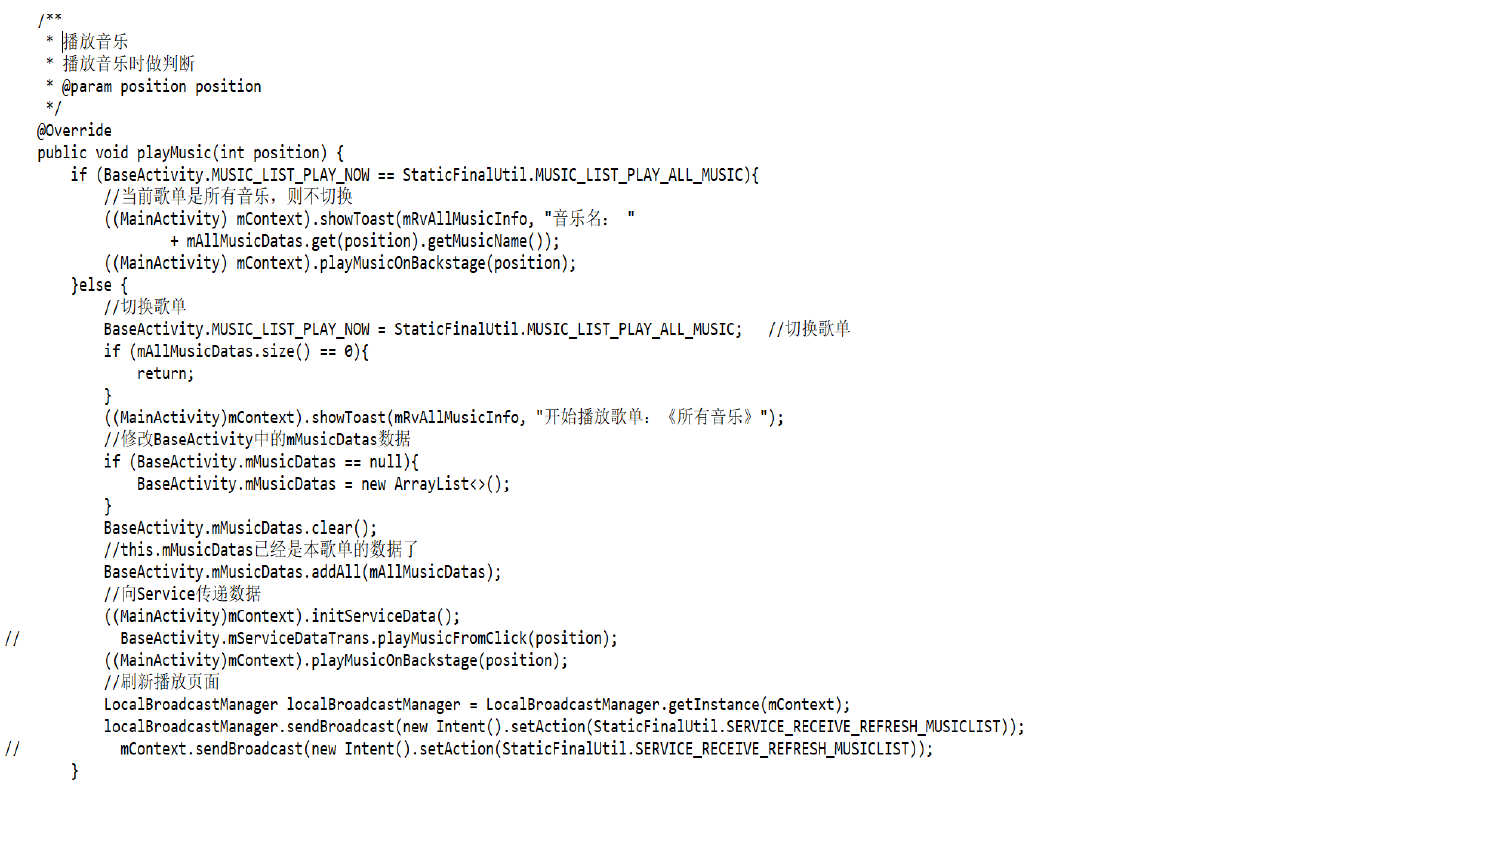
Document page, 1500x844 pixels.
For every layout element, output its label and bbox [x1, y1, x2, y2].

picture [0, 14, 1047, 802]
